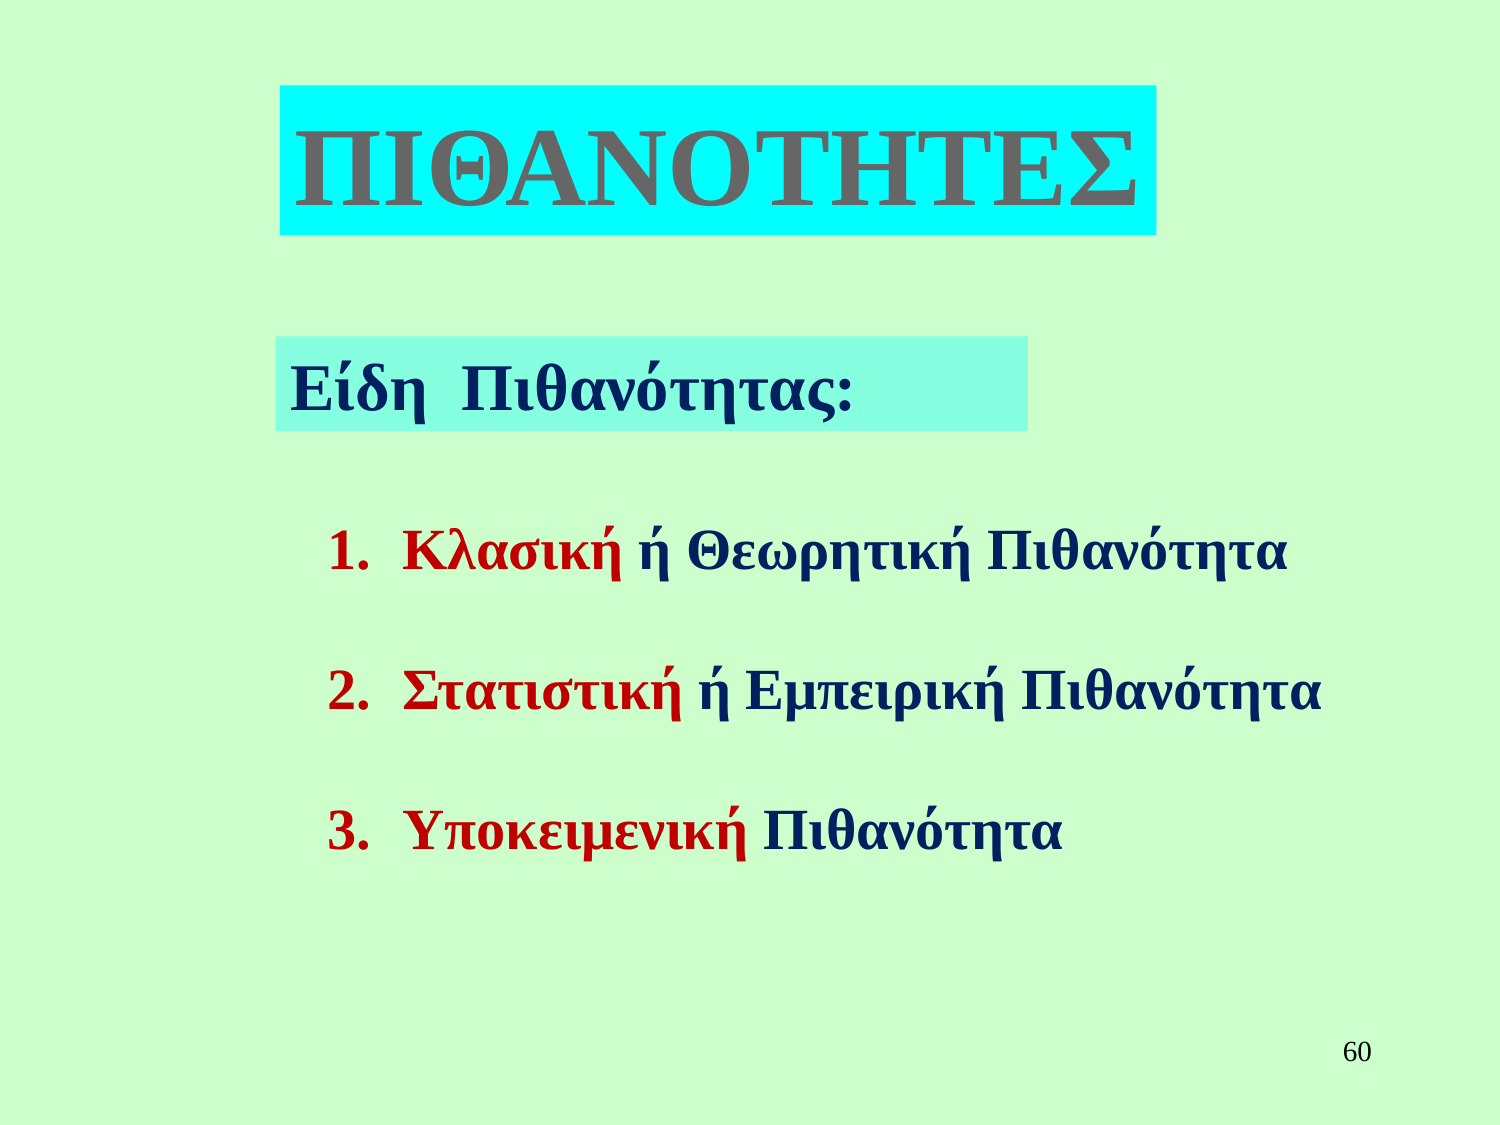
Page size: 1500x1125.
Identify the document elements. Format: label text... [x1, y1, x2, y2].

slide_number 60 [1074, 1025, 1388, 1100]
text_box Κλασική ή Θεωρητική Πιθανότητα Στατιστική ή Εμπειρική Πιθανότητα Υποκειμενική Πιθανότητα [312, 503, 1408, 869]
text_box ΠΙΘΑΝΟΤΗΤΕΣ [279, 85, 1157, 236]
text_box Είδη Πιθανότητας: [275, 336, 1028, 431]
